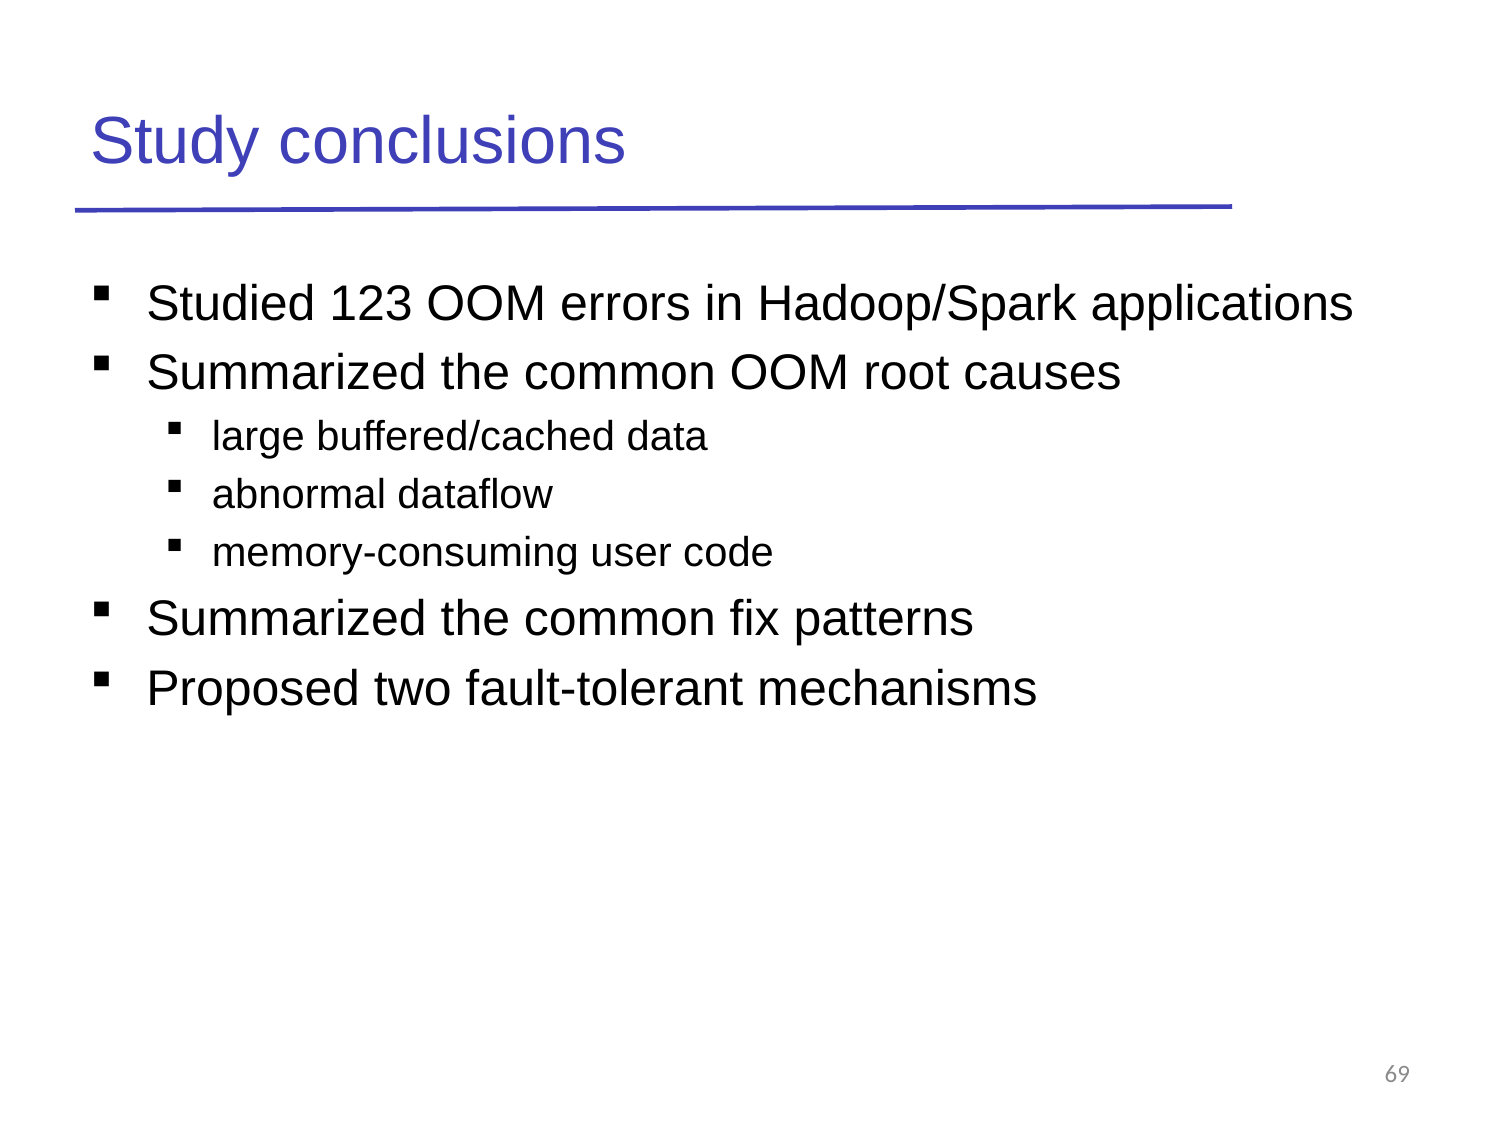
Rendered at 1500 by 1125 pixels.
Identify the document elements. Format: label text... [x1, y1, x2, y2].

title Study conclusions [75, 67, 1425, 207]
slide_number 69 [1074, 1042, 1425, 1103]
list Studied 123 OOM errors in Hadoop/Spark applications Summarized the common OOM root causes large buffered/cached data abnormal dataflow memory-consuming user code Summarized the common fix patterns Proposed two fault-tolerant mechanisms [75, 262, 1383, 1005]
